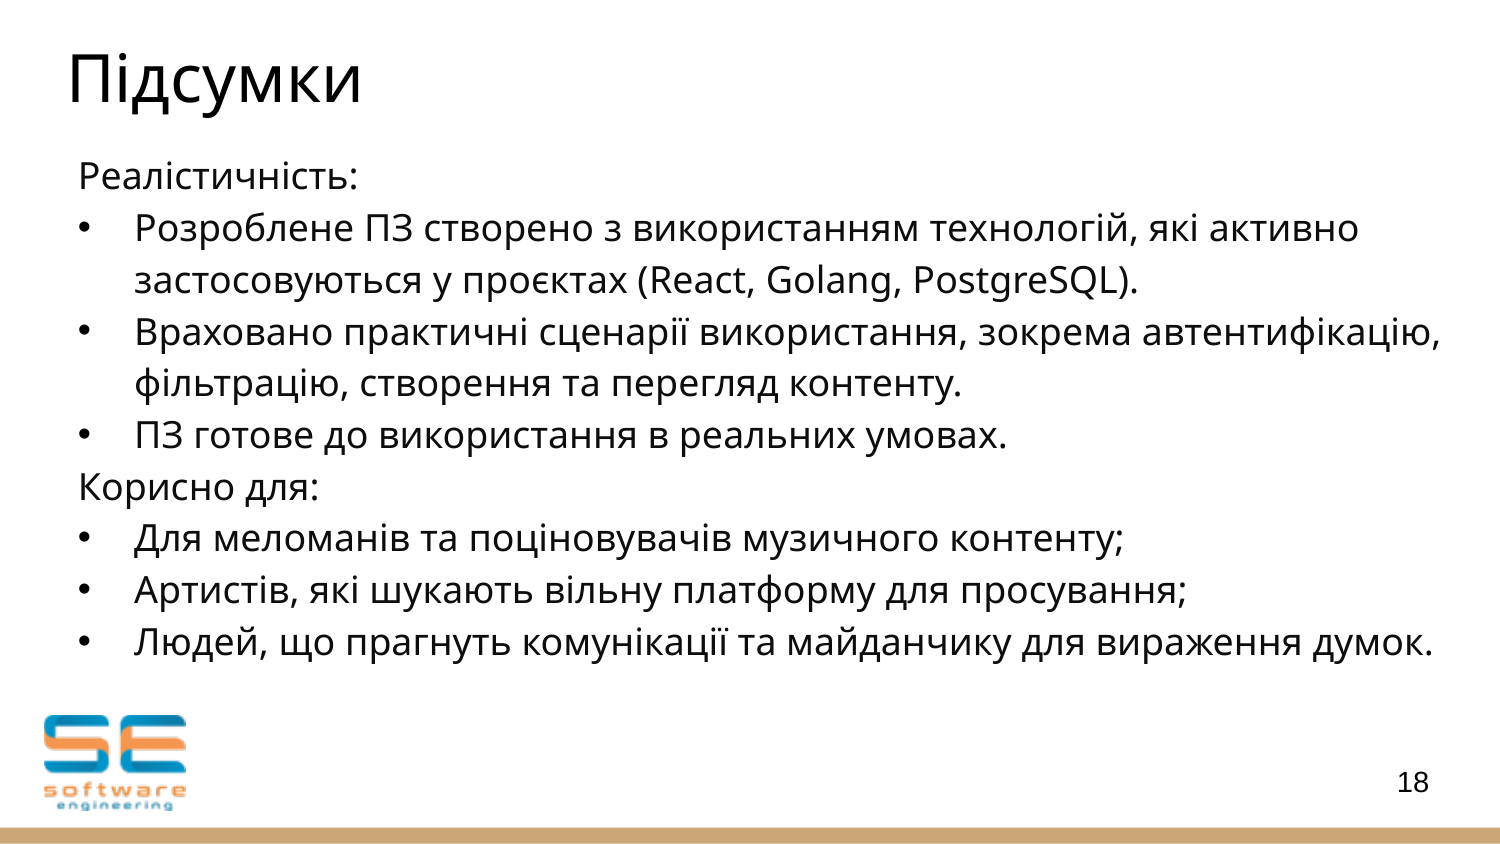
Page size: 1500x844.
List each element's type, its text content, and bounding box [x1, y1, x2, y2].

title Підсумки [51, 0, 1449, 130]
text_box 18 [1382, 755, 1500, 806]
list Реалістичність: Розроблене ПЗ створено з використанням технологій, які активно застосовуються у проєктах (React, Golang, PostgreSQL). Враховано практичні сценарії використання, зокрема автентифікацію, фільтрацію, створення та перегляд контенту. ПЗ готове до використання в реальних умовах. Корисно для: Для меломанів та поціновувачів музичного контенту; Артистів, які шукають вільну платформу для просування; Людей, що прагнуть комунікації та майданчику для вираження думок. [44, 130, 1487, 725]
picture [43, 714, 186, 811]
